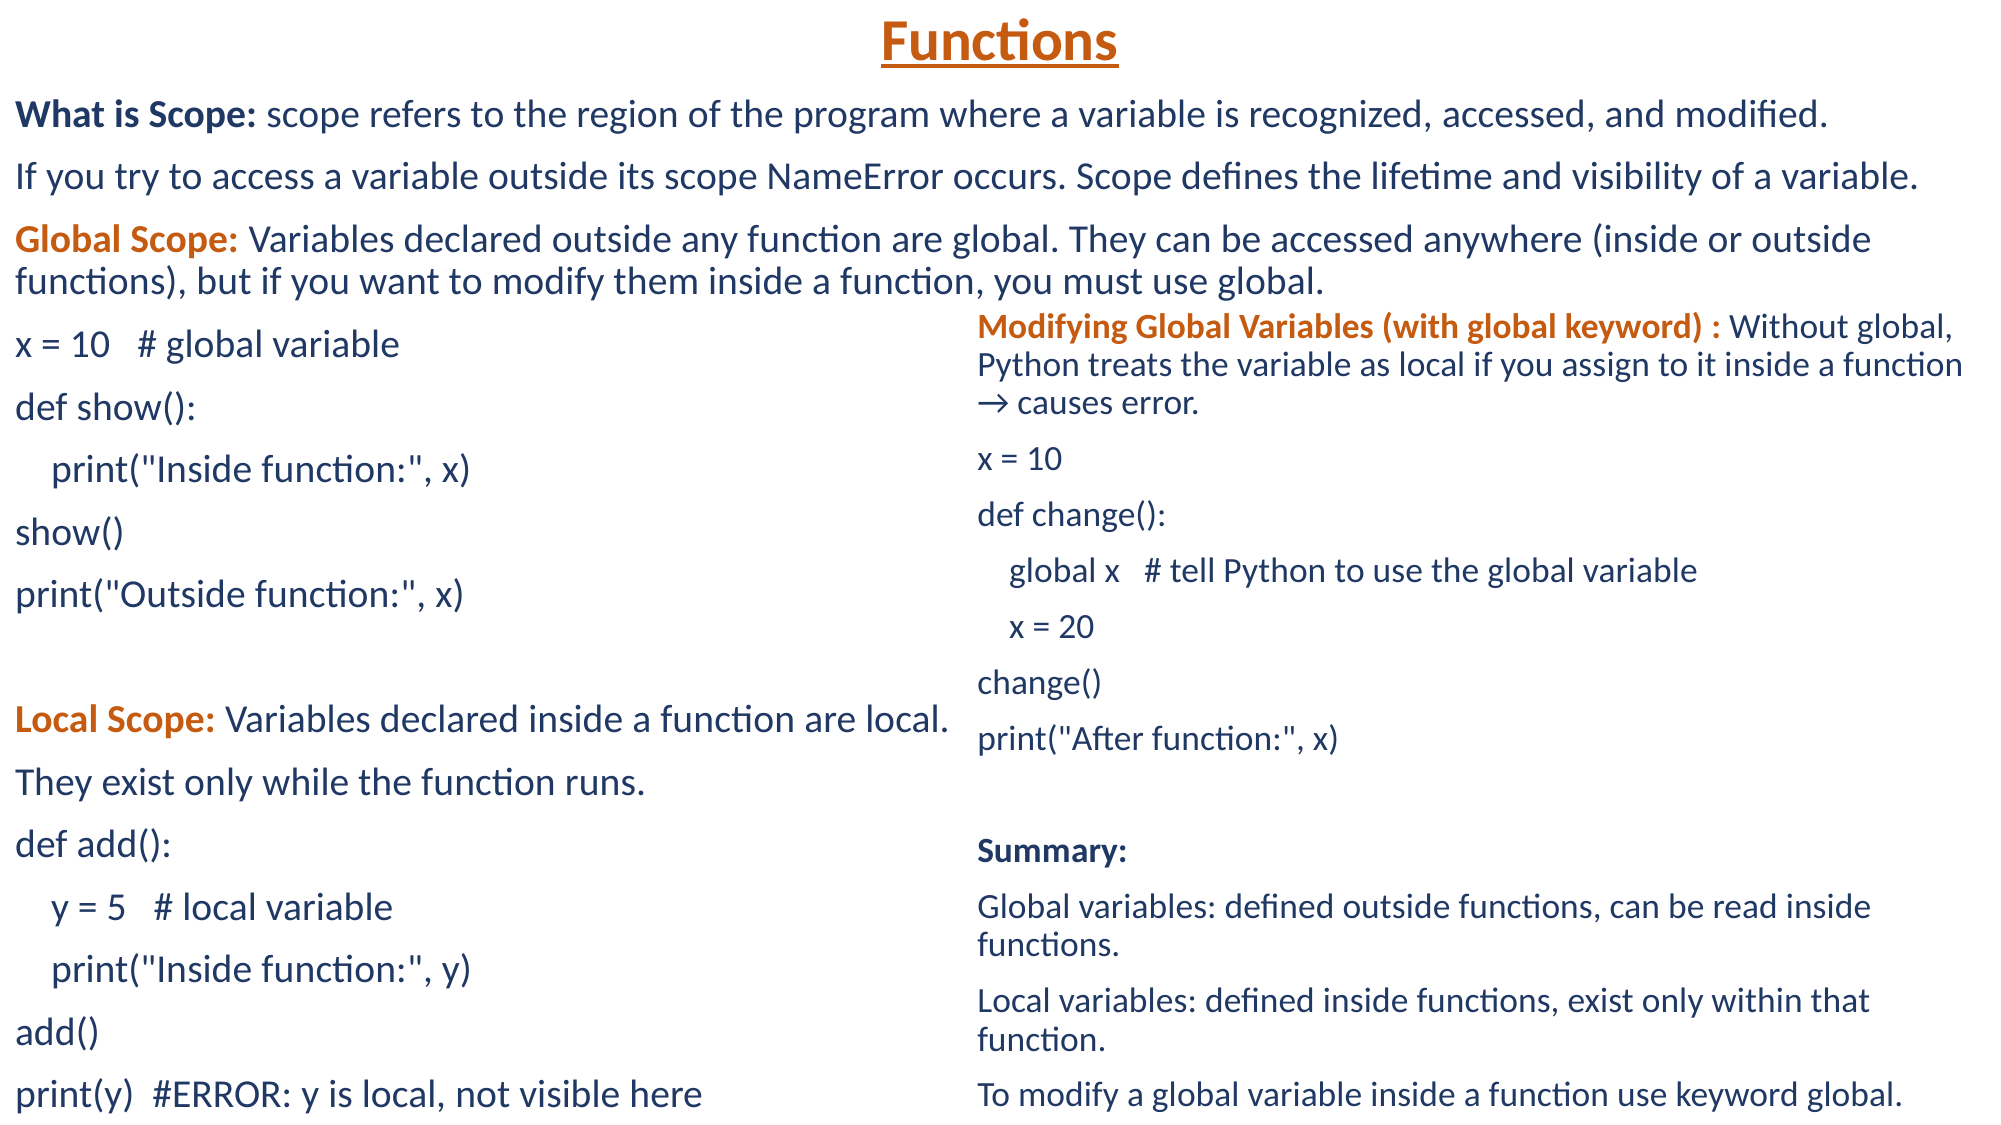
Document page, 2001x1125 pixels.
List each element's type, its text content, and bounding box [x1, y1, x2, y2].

list Functions What is Scope: scope refers to the region of the program where a variable is recognized, accessed, and modified. If you try to access a variable outside its scope NameError occurs. Scope defines the lifetime and visibility of a variable. Global Scope: Variables declared outside any function are global. They can be accessed anywhere (inside or outside functions), but if you want to modify them inside a function, you must use global. x = 10 # global variable def show(): print("Inside function:", x) show() print("Outside function:", x) Local Scope: Variables declared inside a function are local. They exist only while the function runs. def add(): y = 5 # local variable print("Inside function:", y) add() print(y) #ERROR: y is local, not visible here [0, 1, 2000, 1125]
text_box Modifying Global Variables (with global keyword) : Without global, Python treats the variable as local if you assign to it inside a function → causes error. x = 10 def change(): global x # tell Python to use the global variable x = 20 change() print("After function:", x) Summary: Global variables: defined outside functions, can be read inside functions. Local variables: defined inside functions, exist only within that function. To modify a global variable inside a function use keyword global. [962, 299, 2000, 1124]
